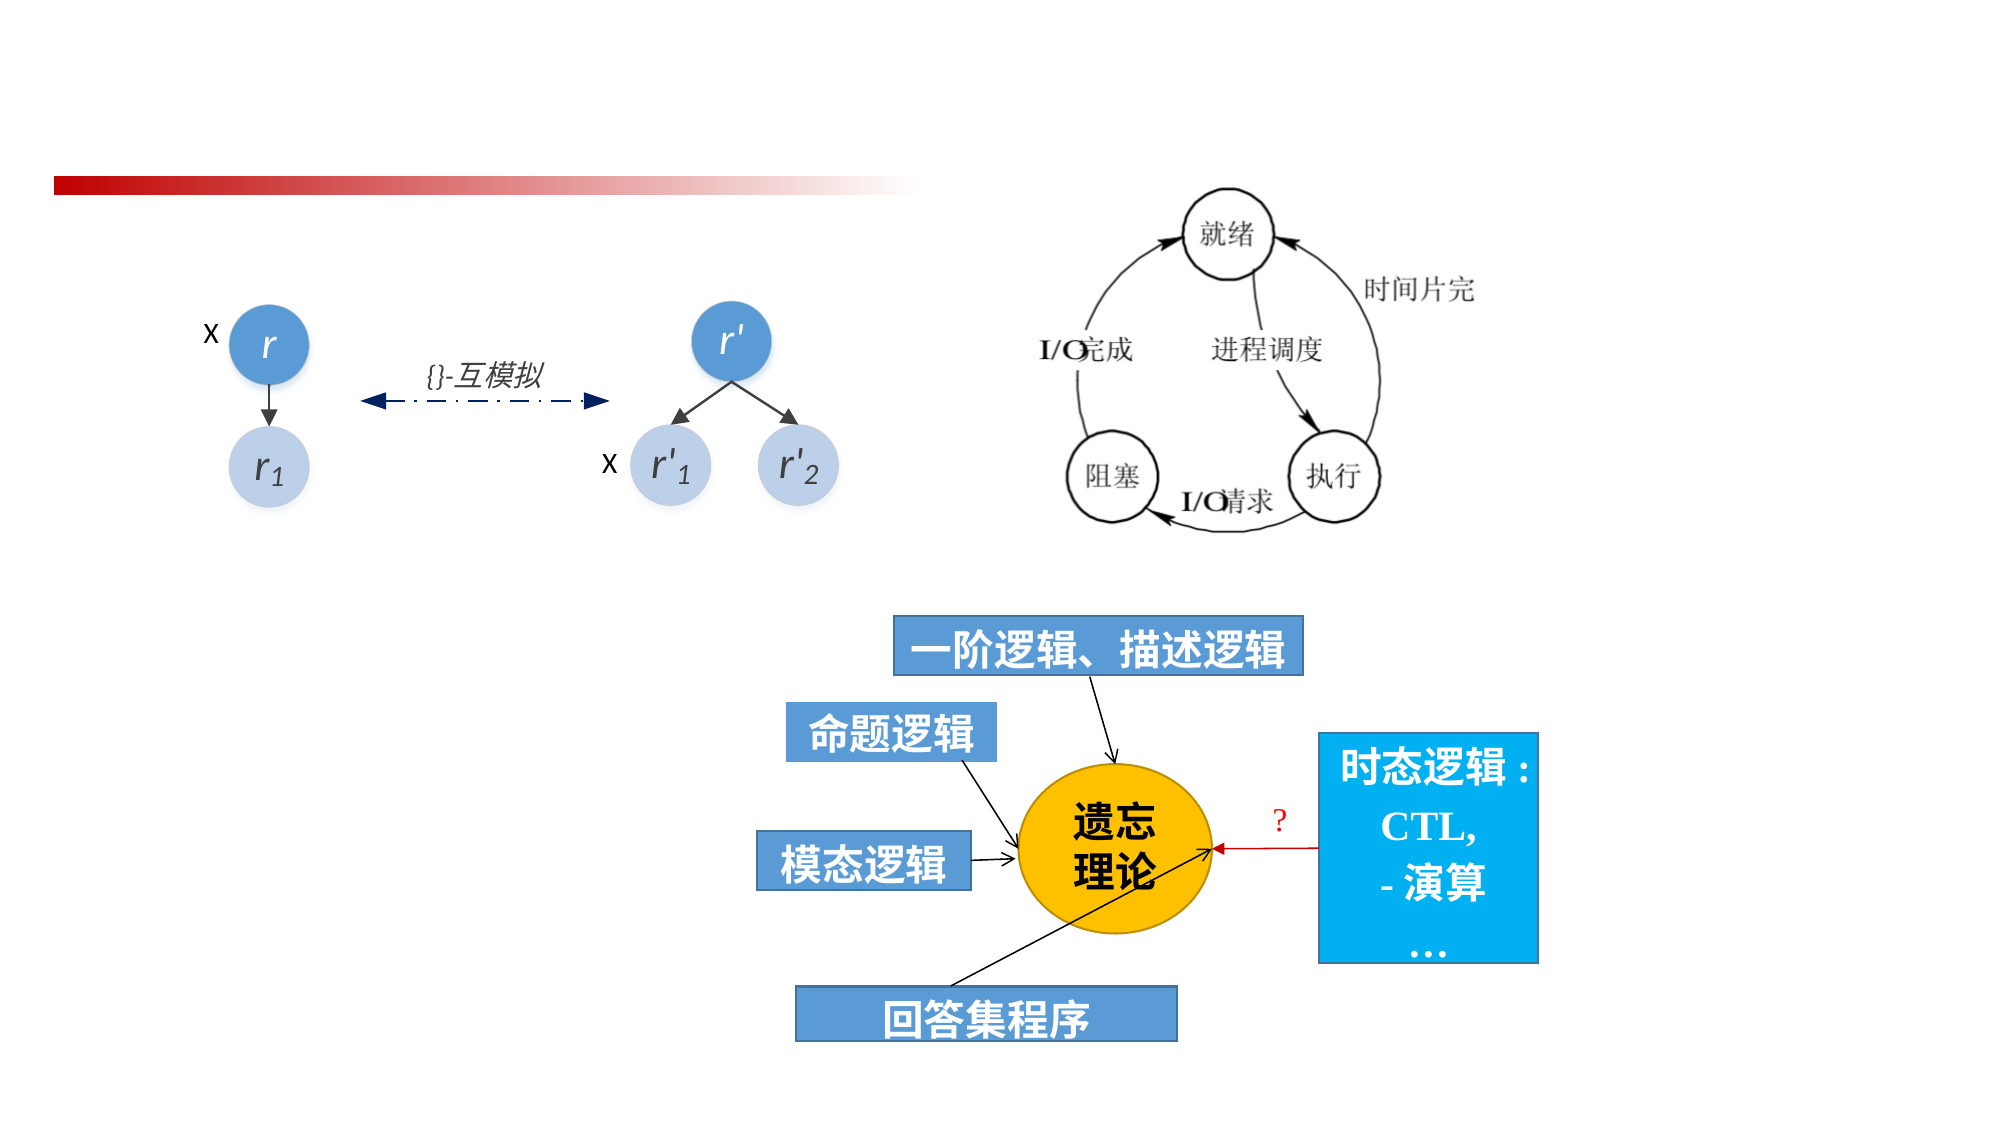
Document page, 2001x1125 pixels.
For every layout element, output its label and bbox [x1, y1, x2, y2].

text_box [757, 615, 1539, 1042]
list [137, 294, 848, 522]
picture [1031, 157, 1486, 538]
